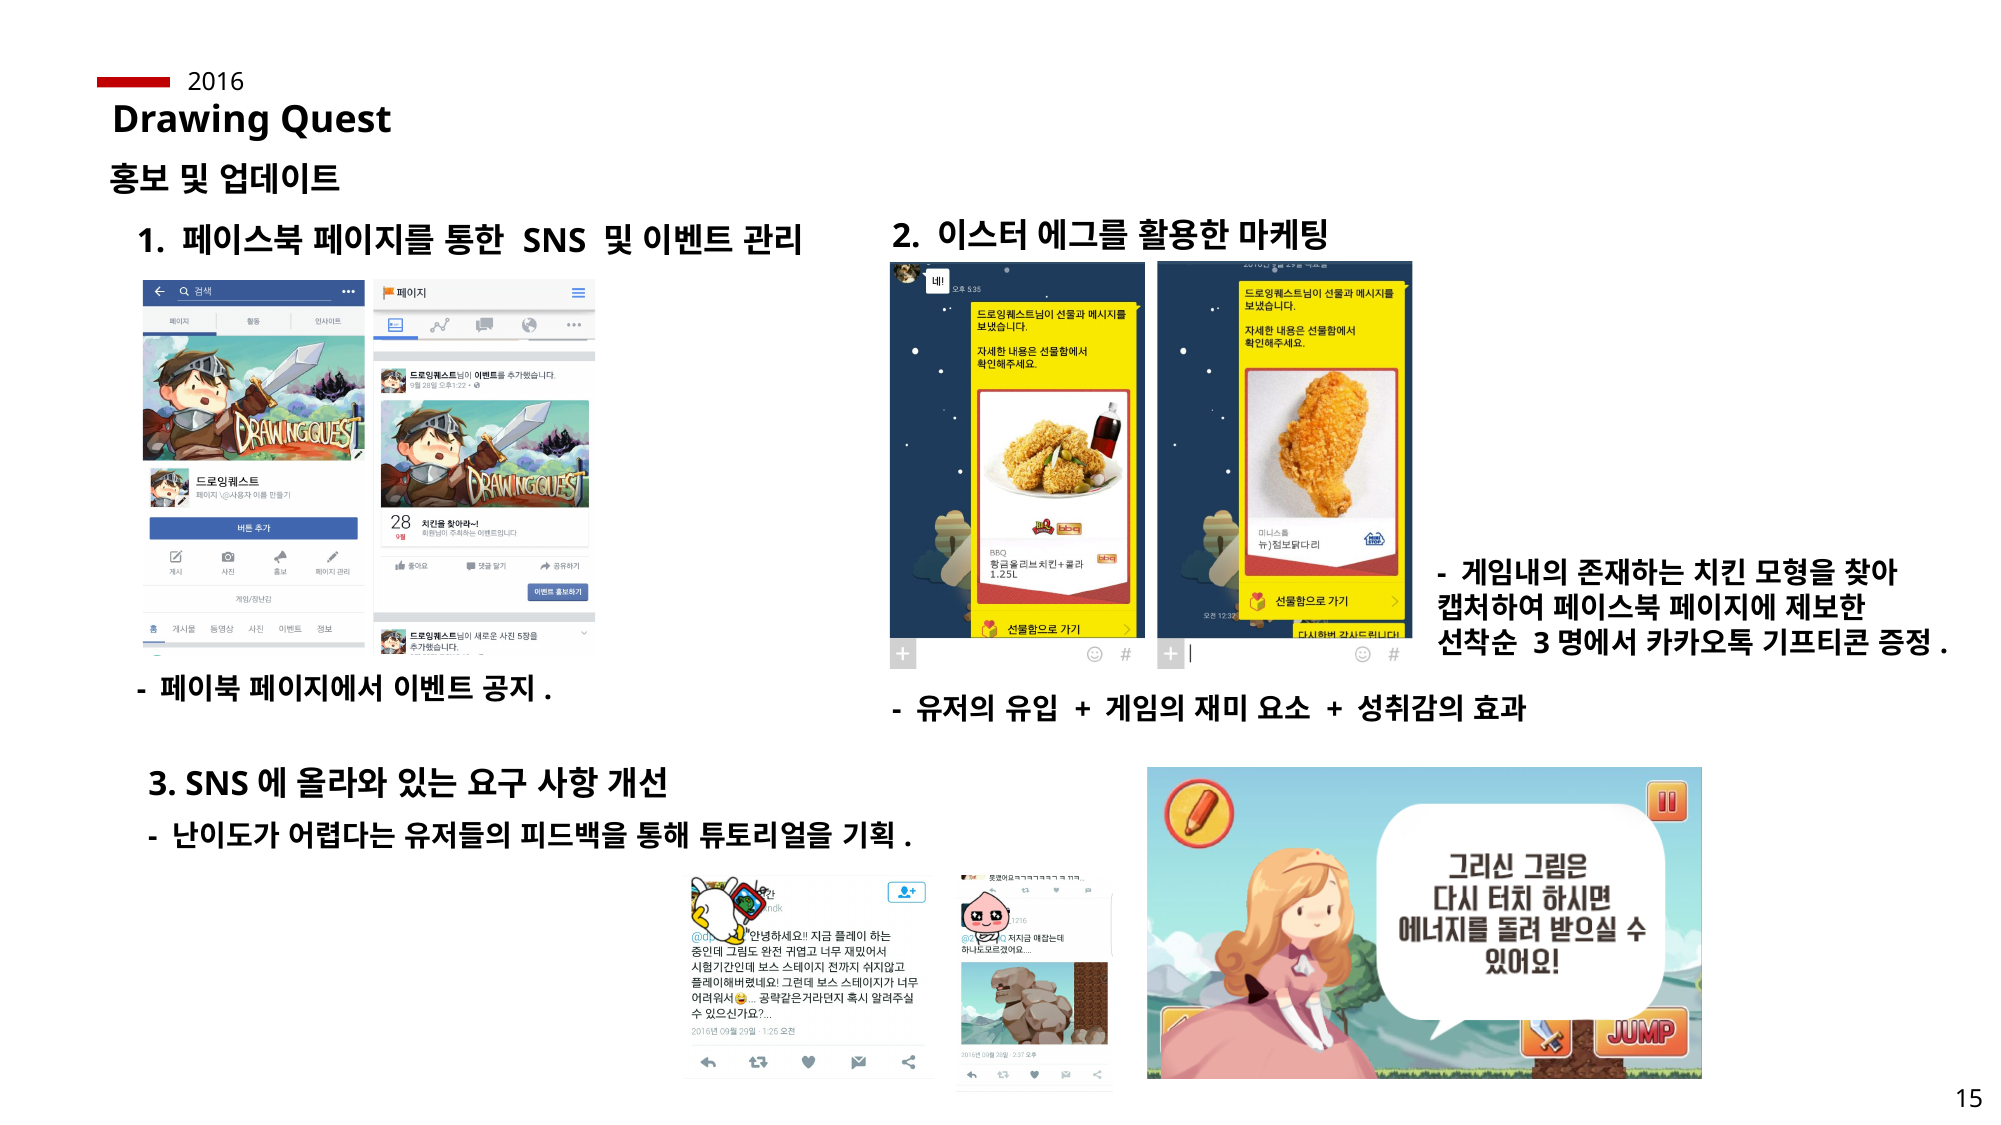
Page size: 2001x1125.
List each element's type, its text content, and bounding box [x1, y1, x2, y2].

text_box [1147, 767, 1702, 1079]
text_box 홍보 및 업데이트 [94, 150, 397, 206]
picture [683, 875, 934, 1079]
text_box - 게임내의 존재하는 치킨 모형을 찾아 캡처하여 페이스북 페이지에 제보한 선착순 3명에서 카카오톡 기프티콘 증정. [1422, 547, 1967, 667]
text_box [96, 76, 171, 88]
text_box 1. 페이스북 페이지를 통한 SNS 및 이벤트 관리 [122, 212, 847, 267]
picture [142, 280, 365, 656]
picture [889, 261, 1145, 669]
picture [956, 875, 1113, 1098]
text_box 3. SNS에 올라와 있는 요구 사항 개선 [133, 754, 736, 810]
text_box - 난이도가 어렵다는 유저들의 피드백을 통해 튜토리얼을 기획. [133, 810, 966, 860]
text_box - 유저의 유입 + 게임의 재미 요소 + 성취감의 효과 [877, 683, 1776, 733]
text_box Drawing Quest [97, 87, 408, 148]
picture [1157, 260, 1413, 669]
text_box 15 [1939, 1075, 2000, 1120]
text_box 2. 이스터 에그를 활용한 마케팅 [877, 206, 1425, 262]
text_box 2016 [172, 57, 260, 103]
text_box - 페이북 페이지에서 이벤트 공지. [122, 663, 704, 714]
picture [373, 279, 596, 655]
